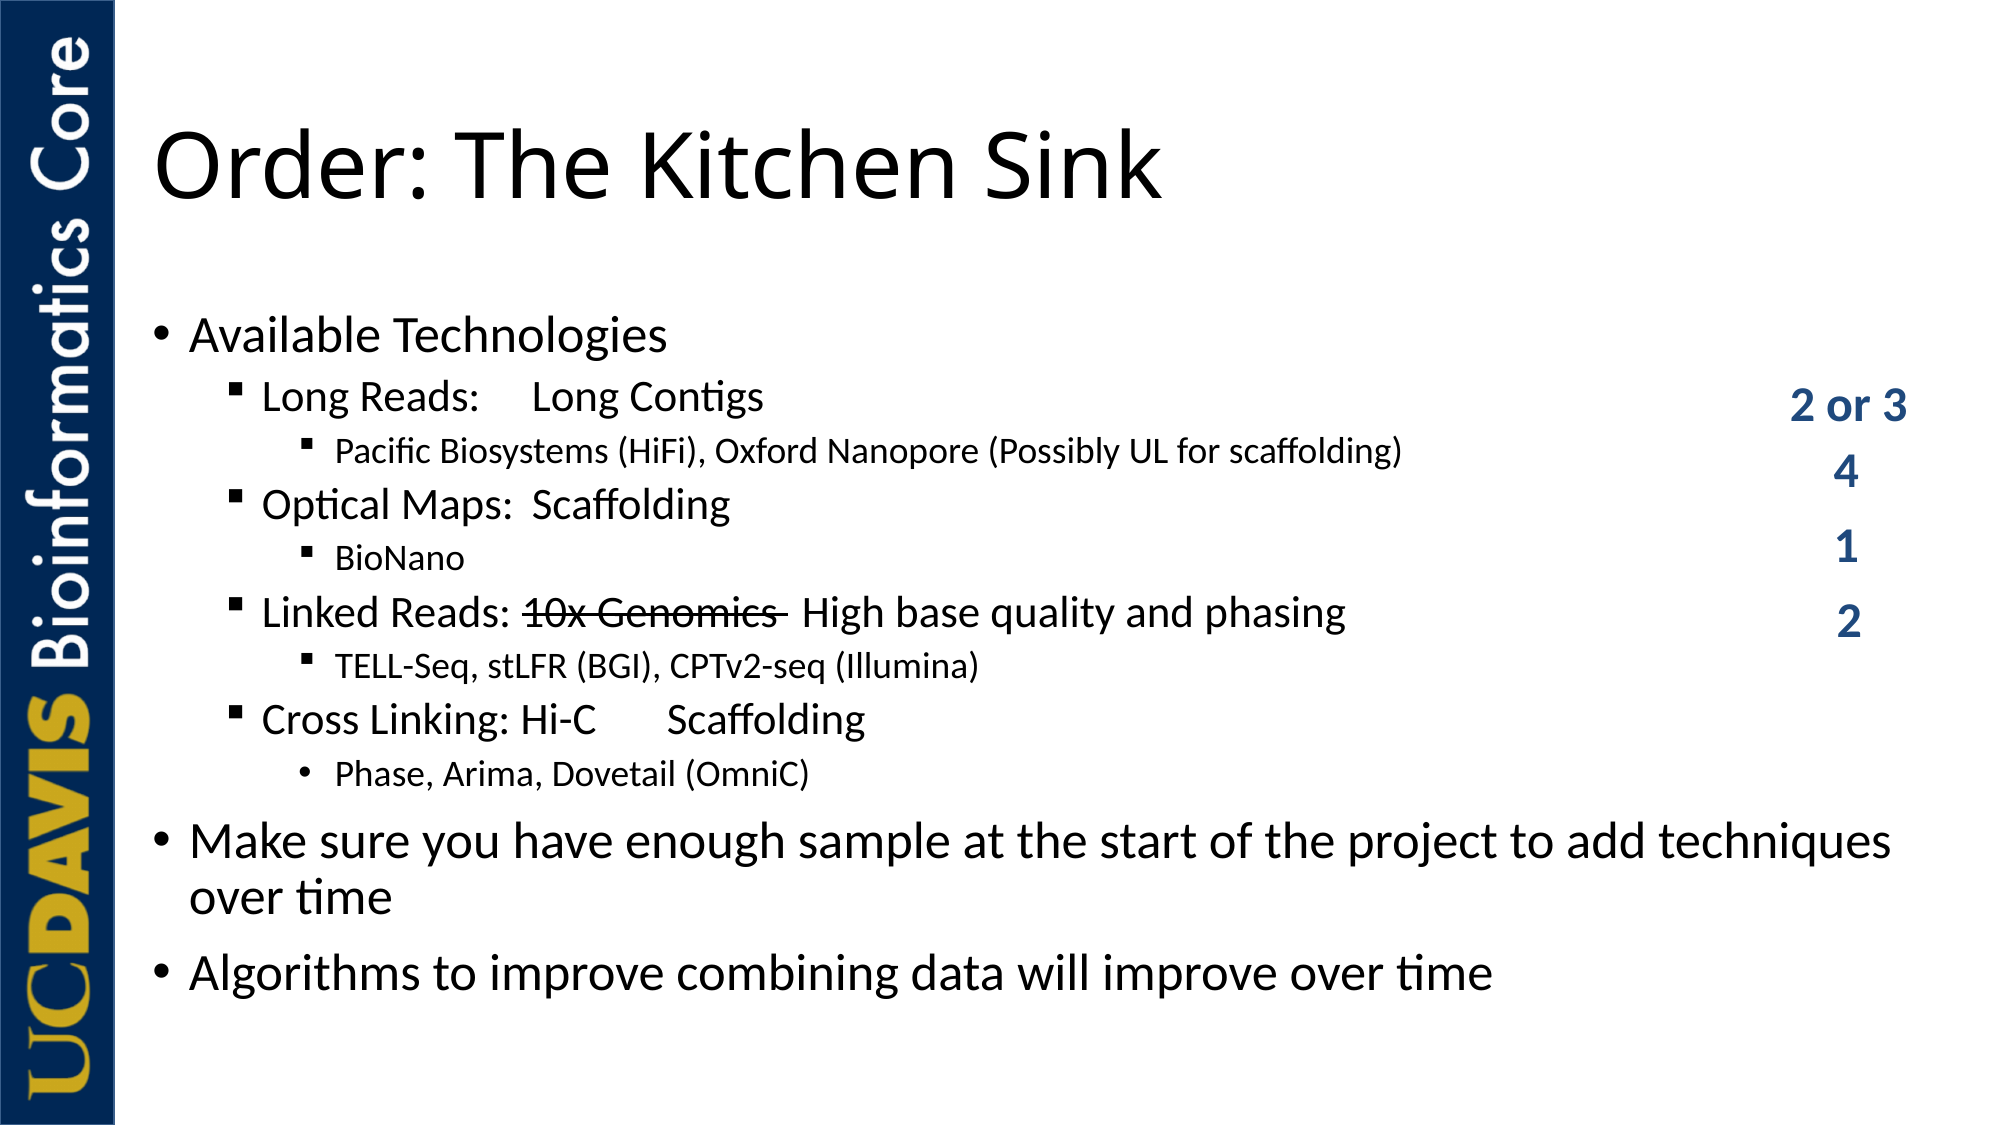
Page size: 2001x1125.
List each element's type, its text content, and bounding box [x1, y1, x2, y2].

text_box 2 or 3 [1775, 364, 1950, 439]
text_box 2 [1821, 580, 1935, 656]
text_box 4 [1818, 430, 1932, 505]
list Available Technologies Long Reads: Long Contigs Pacific Biosystems (HiFi), Oxford Nanopore (Possibly UL for scaffolding) Optical Maps: Scaffolding BioNano Linked Reads: 10x Genomics High base quality and phasing TELL-Seq, stLFR (BGI), CPTv2-seq (Illumina) Cross Linking: Hi-C Scaffolding Phase, Arima, Dovetail (OmniC) Make sure you have enough sample at the start of the project to add techniques over time Algorithms to improve combining data will improve over time [137, 299, 1938, 1014]
text_box 1 [1818, 505, 1932, 580]
picture [8, 0, 112, 1121]
title Order: The Kitchen Sink [137, 59, 1863, 278]
